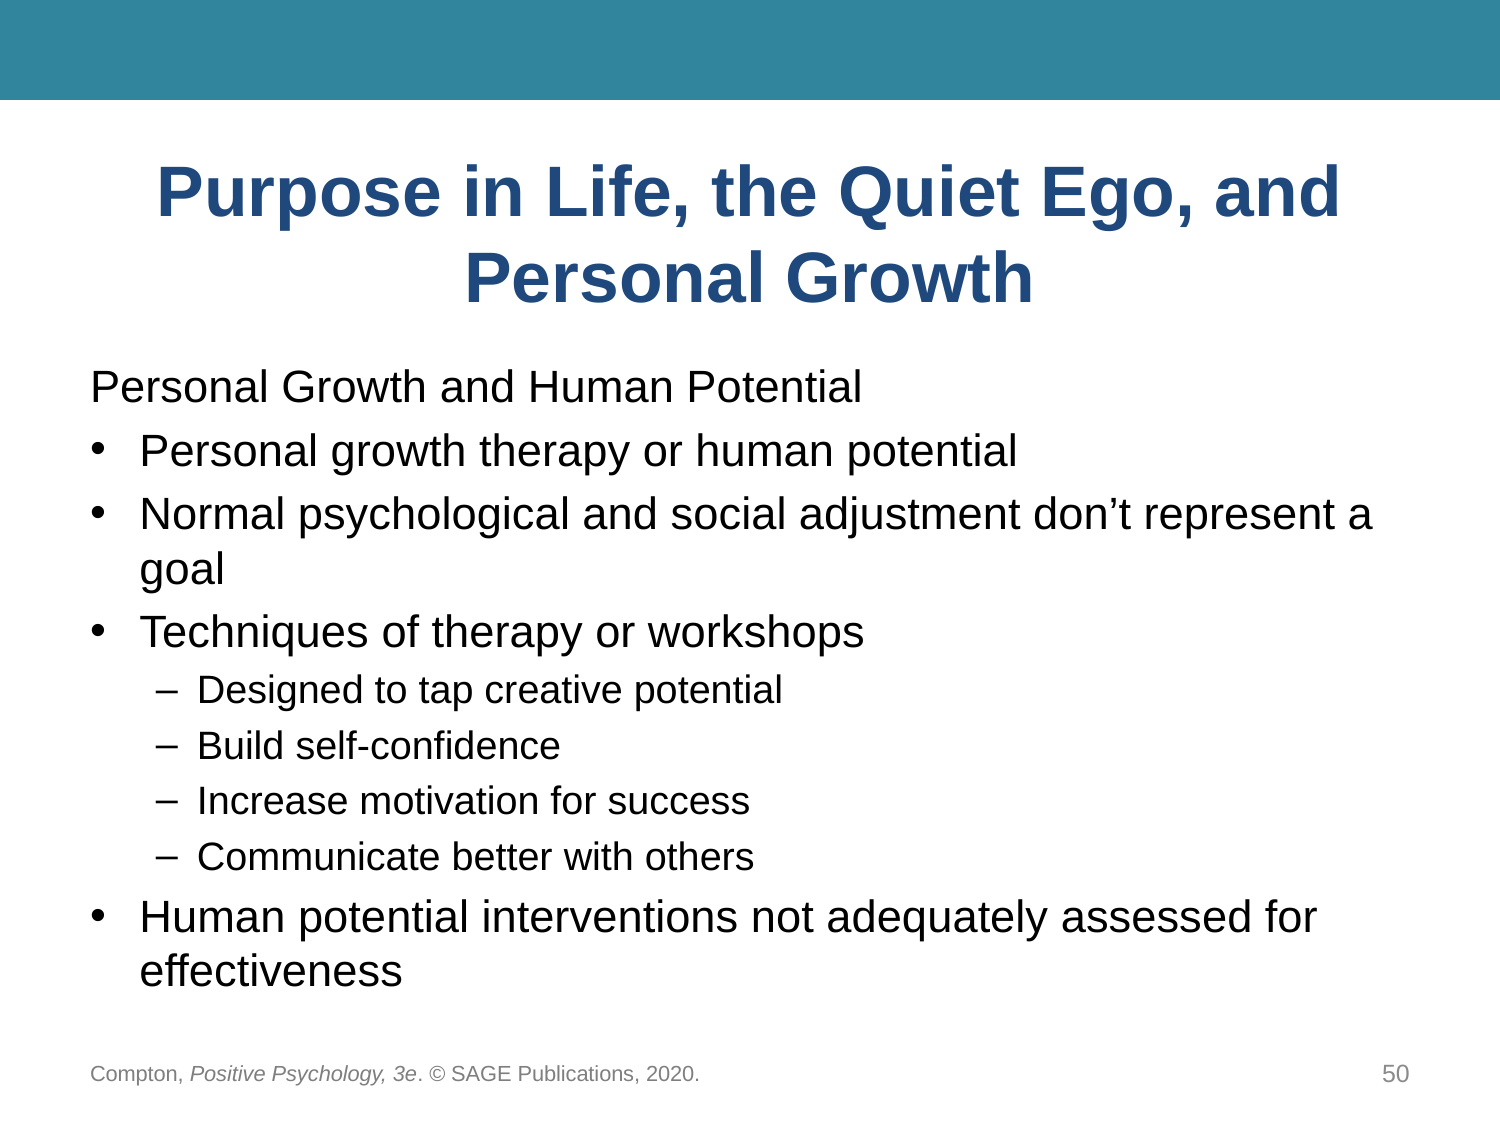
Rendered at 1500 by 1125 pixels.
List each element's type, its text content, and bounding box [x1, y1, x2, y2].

list Personal Growth and Human Potential Personal growth therapy or human potential Normal psychological and social adjustment don’t represent a goal Techniques of therapy or workshops Designed to tap creative potential Build self-confidence Increase motivation for success Communicate better with others Human potential interventions not adequately assessed for effectiveness [75, 350, 1425, 1005]
title Purpose in Life, the Quiet Ego, and Personal Growth [75, 137, 1425, 325]
slide_number 50 [1350, 1042, 1425, 1103]
footer Compton, Positive Psychology, 3e. © SAGE Publications, 2020. [75, 1042, 1313, 1103]
